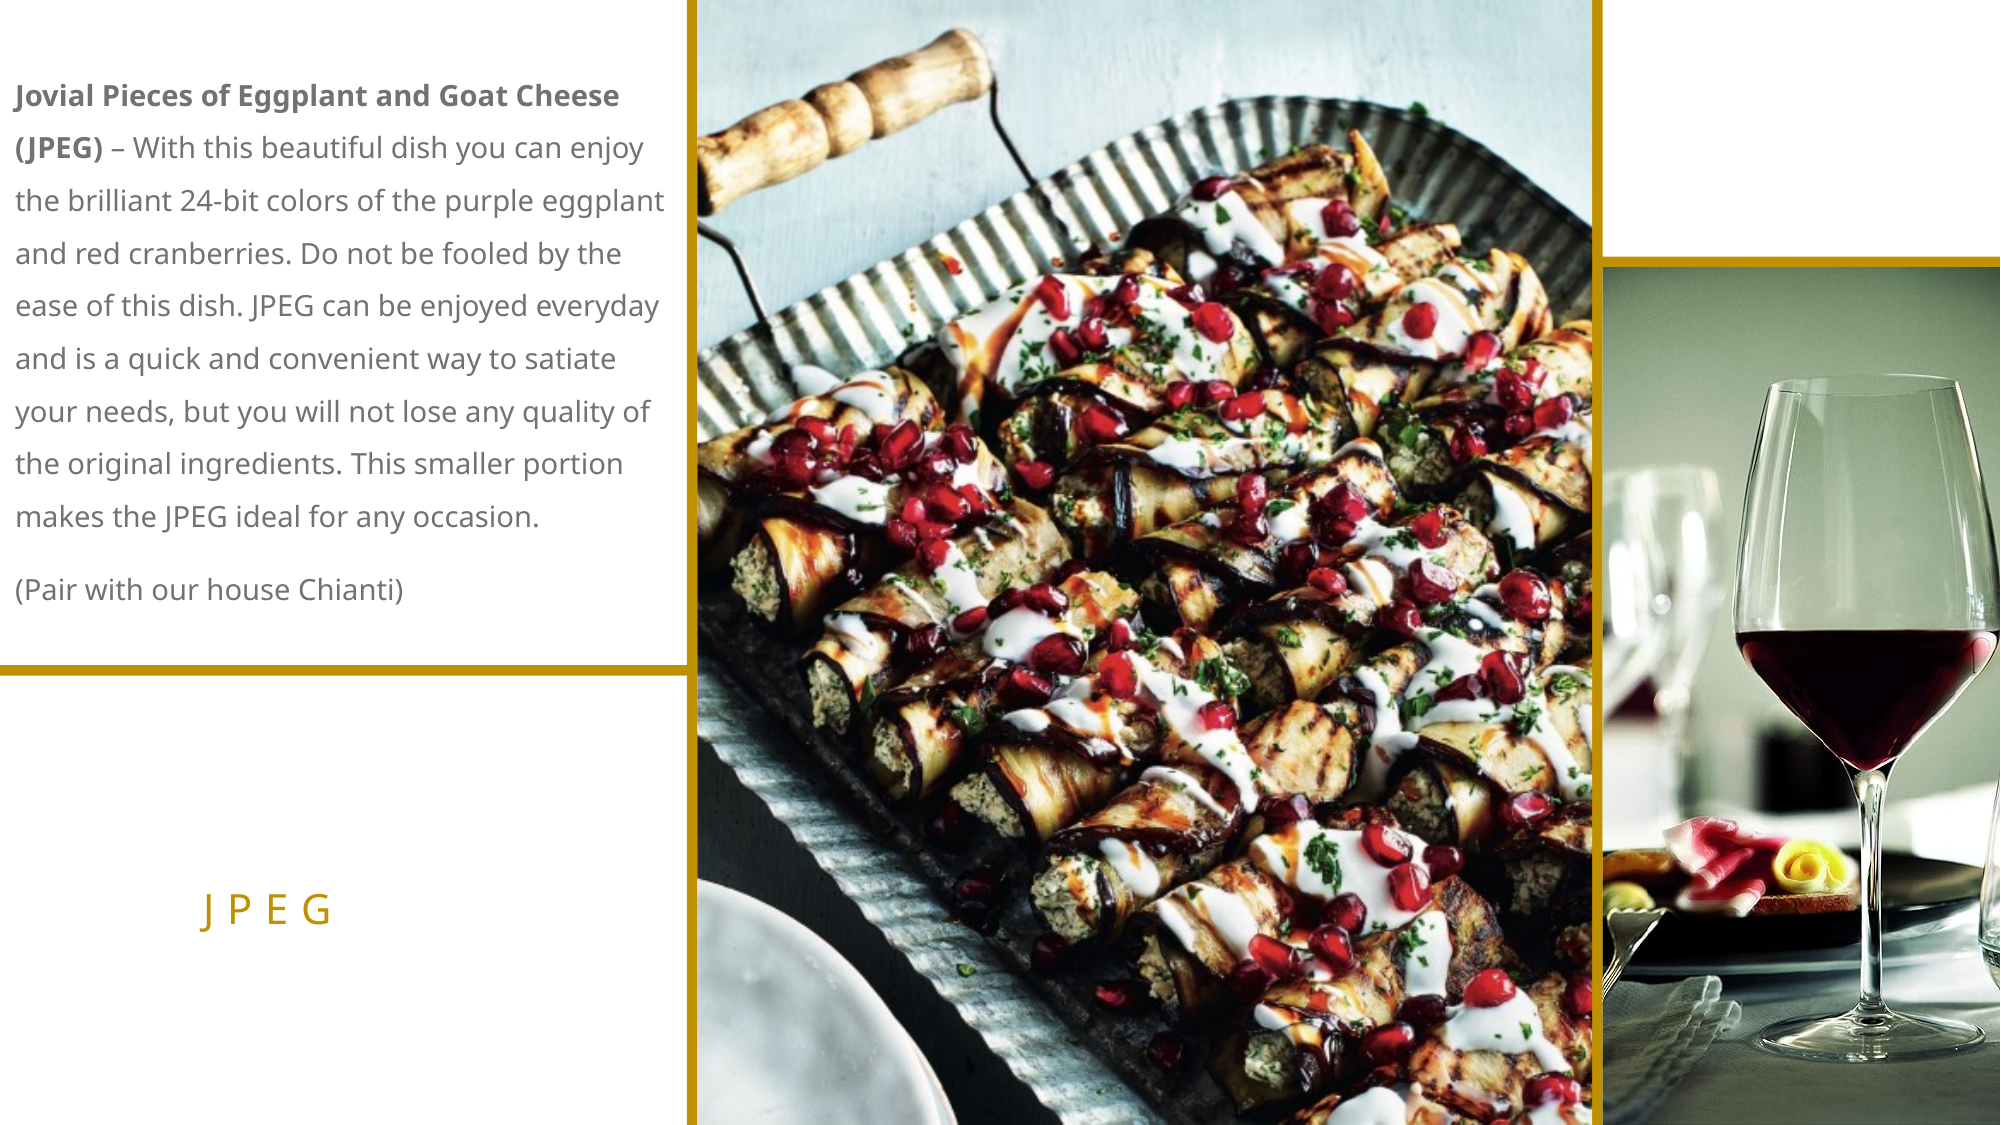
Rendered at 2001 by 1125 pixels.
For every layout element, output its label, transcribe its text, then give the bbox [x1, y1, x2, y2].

list Jovial Pieces of Eggplant and Goat Cheese (JPEG) – With this beautiful dish you can enjoy the brilliant 24-bit colors of the purple eggplant and red cranberries. Do not be fooled by the ease of this dish. JPEG can be enjoyed everyday and is a quick and convenient way to satiate your needs, but you will not lose any quality of the original ingredients. This smaller portion makes the JPEG ideal for any occasion. (Pair with our house Chianti) [0, 0, 687, 667]
picture [1602, 267, 2000, 1125]
title jpeg [188, 786, 595, 1005]
picture [697, 0, 1593, 1125]
